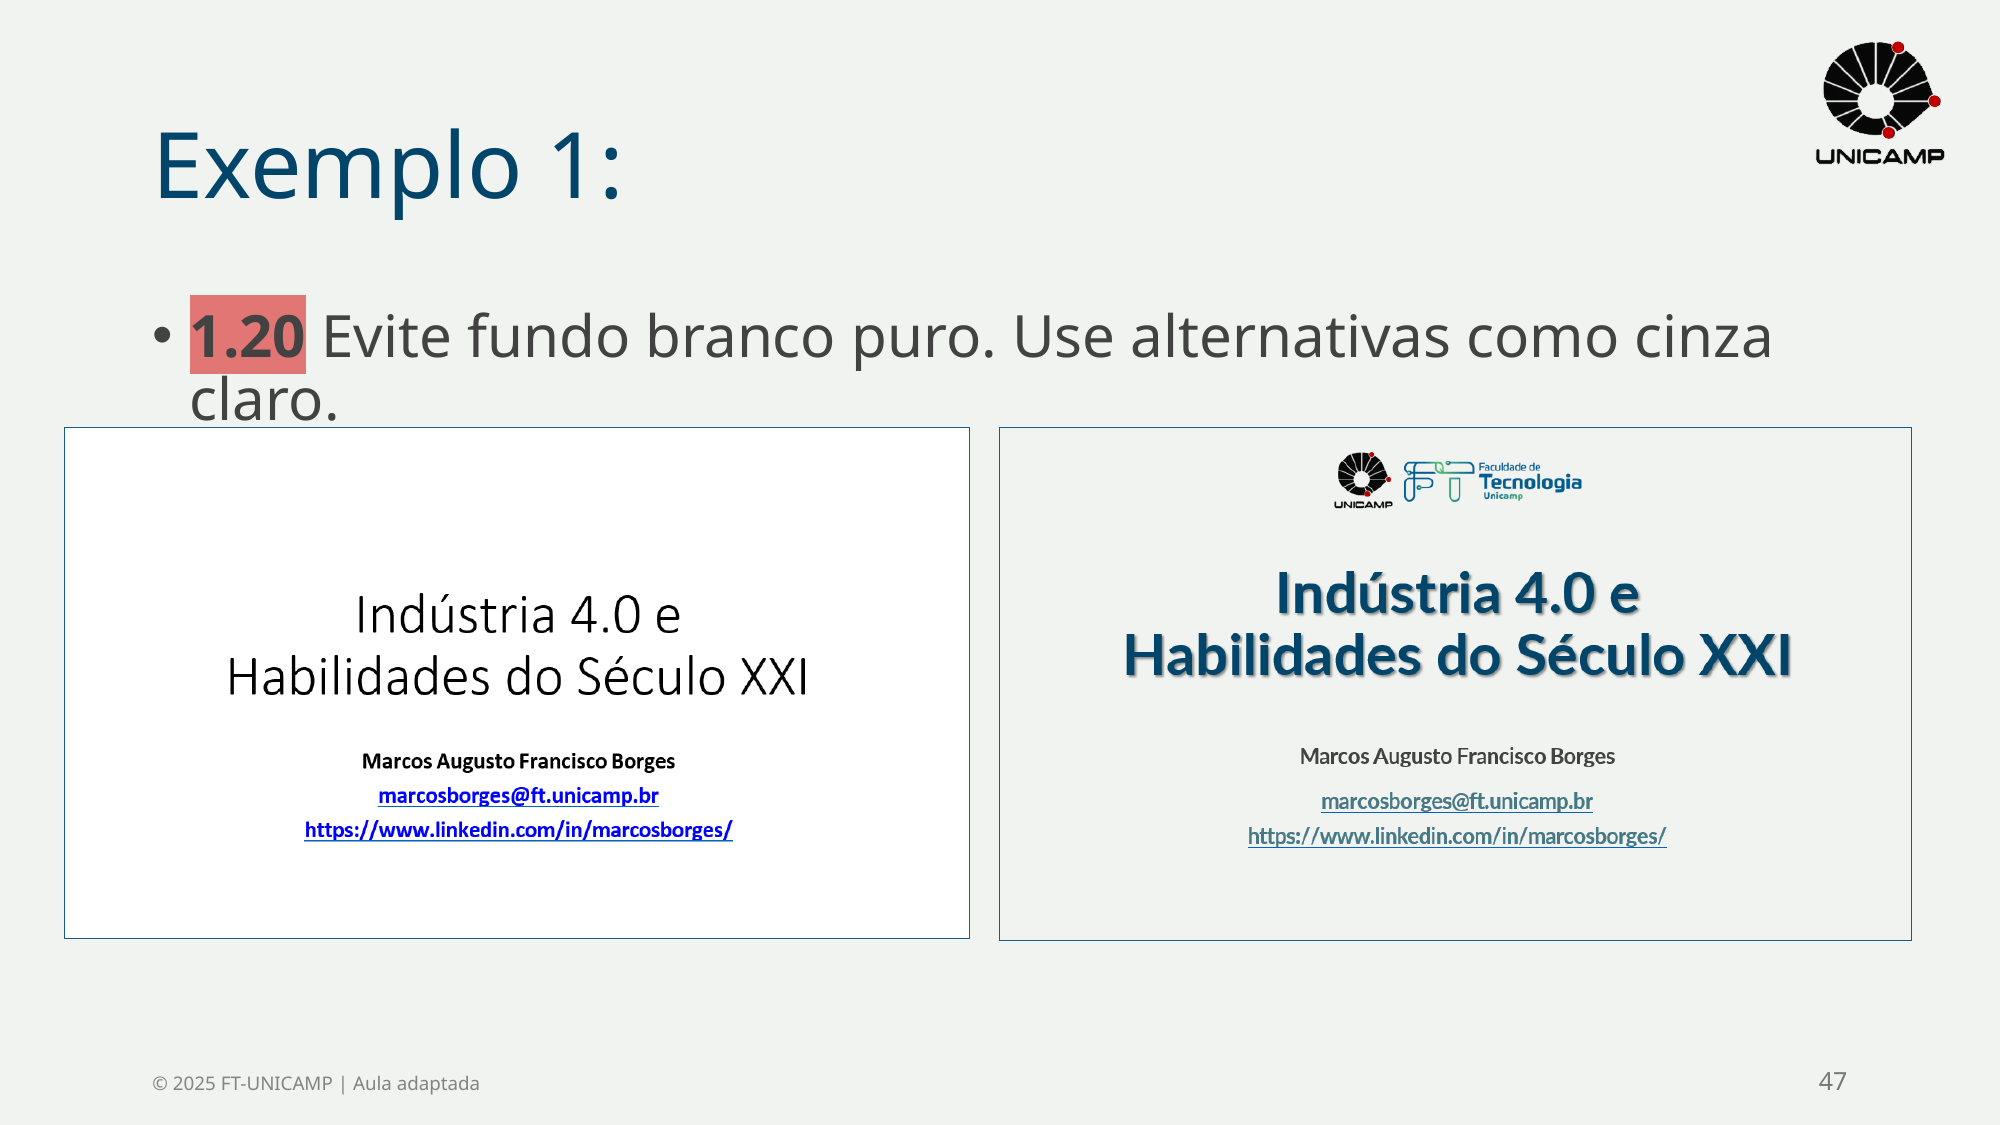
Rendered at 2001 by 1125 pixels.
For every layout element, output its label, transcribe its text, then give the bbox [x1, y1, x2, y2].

picture [64, 427, 971, 939]
slide_number © 2025 FT-UNICAMP | Aula adaptada [137, 1058, 588, 1108]
picture [1813, 35, 1947, 169]
title Exemplo 1: [137, 59, 1766, 278]
picture [999, 427, 1912, 942]
list 1.20 Evite fundo branco puro. Use alternativas como cinza claro. [137, 299, 1863, 1014]
slide_number 47 [1475, 1063, 1863, 1103]
